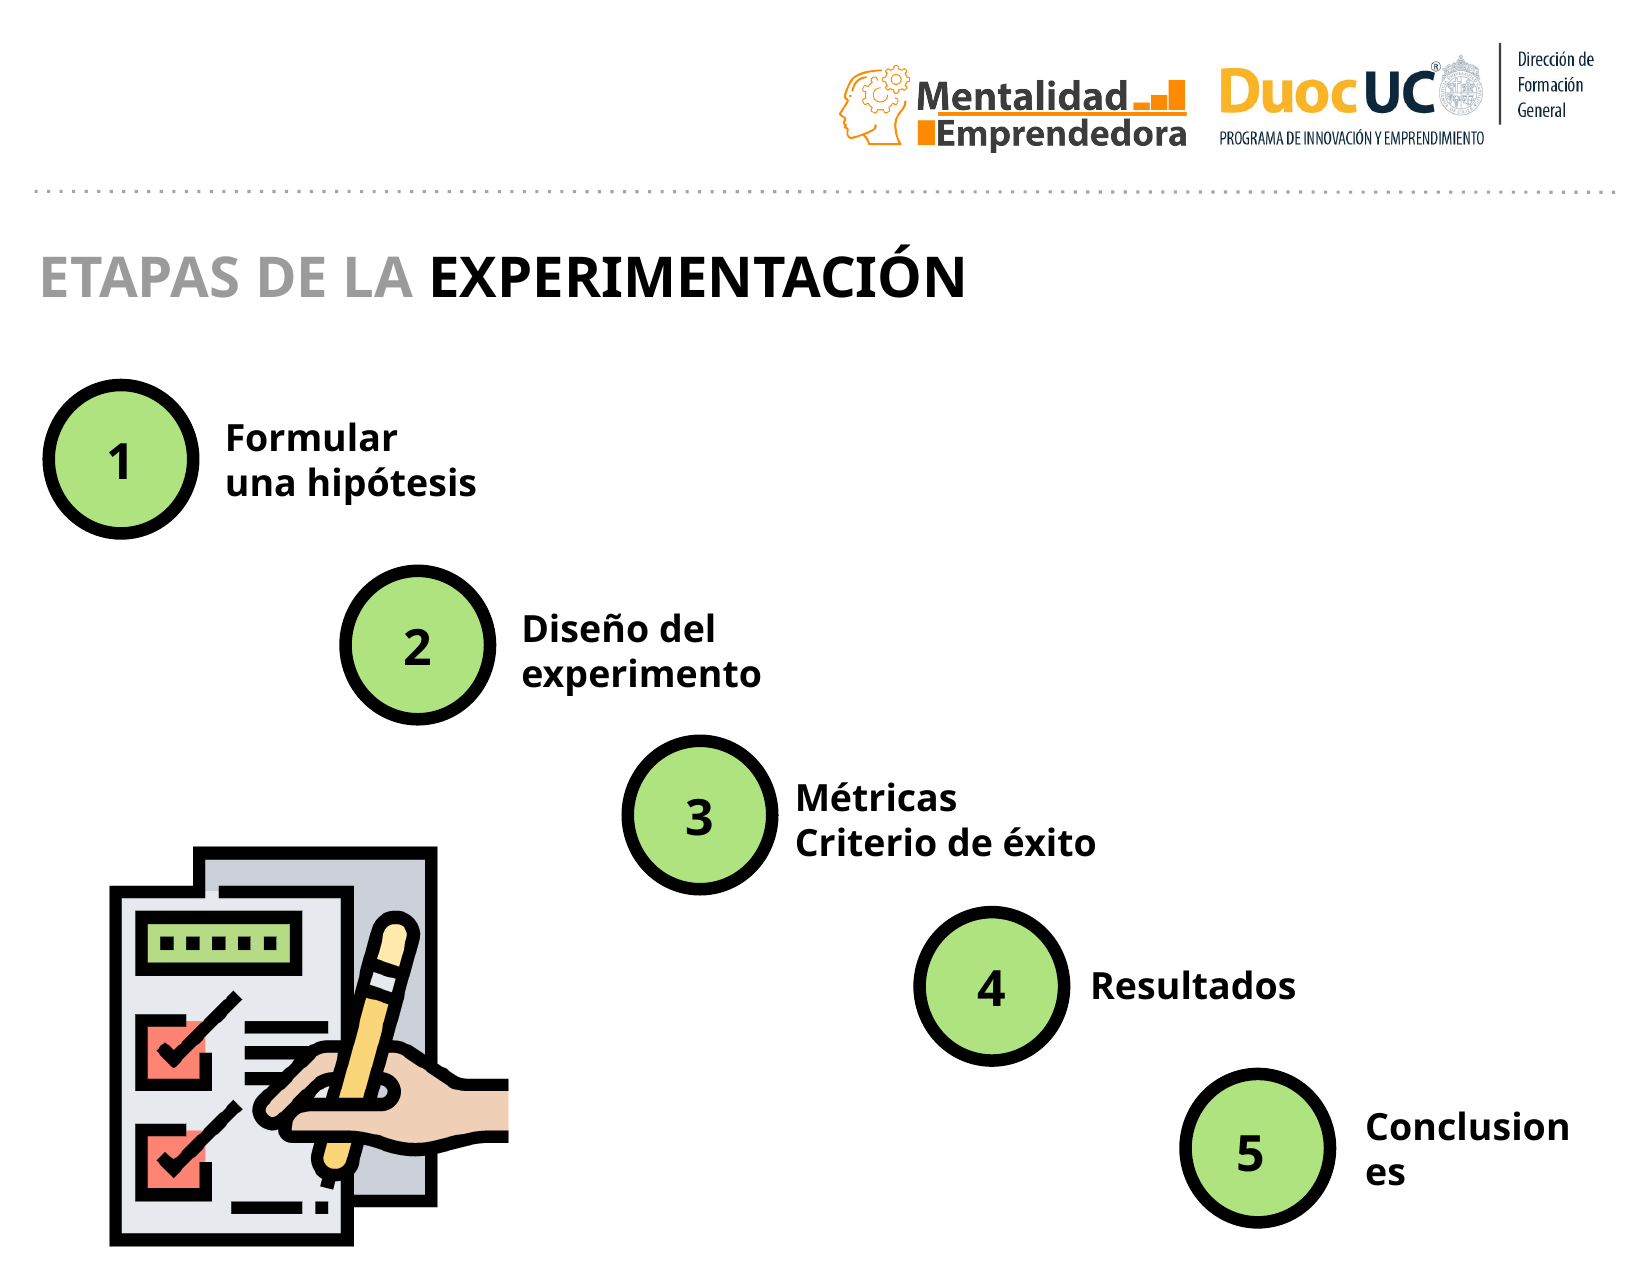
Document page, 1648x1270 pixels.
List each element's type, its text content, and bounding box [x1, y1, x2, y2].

text_box 4 [937, 949, 1047, 1024]
text_box Formular una hipótesis [208, 397, 547, 521]
text_box [919, 912, 1065, 1061]
text_box 5 [1196, 1114, 1305, 1189]
picture [47, 797, 538, 1270]
text_box [345, 570, 491, 720]
text_box 1 [66, 422, 176, 497]
text_box 3 [645, 778, 755, 853]
text_box Diseño del experimento [504, 588, 844, 712]
text_box [627, 740, 773, 890]
picture [838, 64, 1187, 153]
text_box Métricas Criterio de éxito [778, 757, 1117, 881]
text_box [1185, 1073, 1331, 1223]
text_box Conclusiones [1348, 1086, 1600, 1210]
text_box [48, 384, 194, 534]
text_box Resultados [1073, 945, 1413, 1024]
picture [1196, 42, 1610, 168]
text_box 2 [363, 608, 472, 683]
text_box ETAPAS DE LA EXPERIMENTACIÓN [22, 221, 1584, 330]
